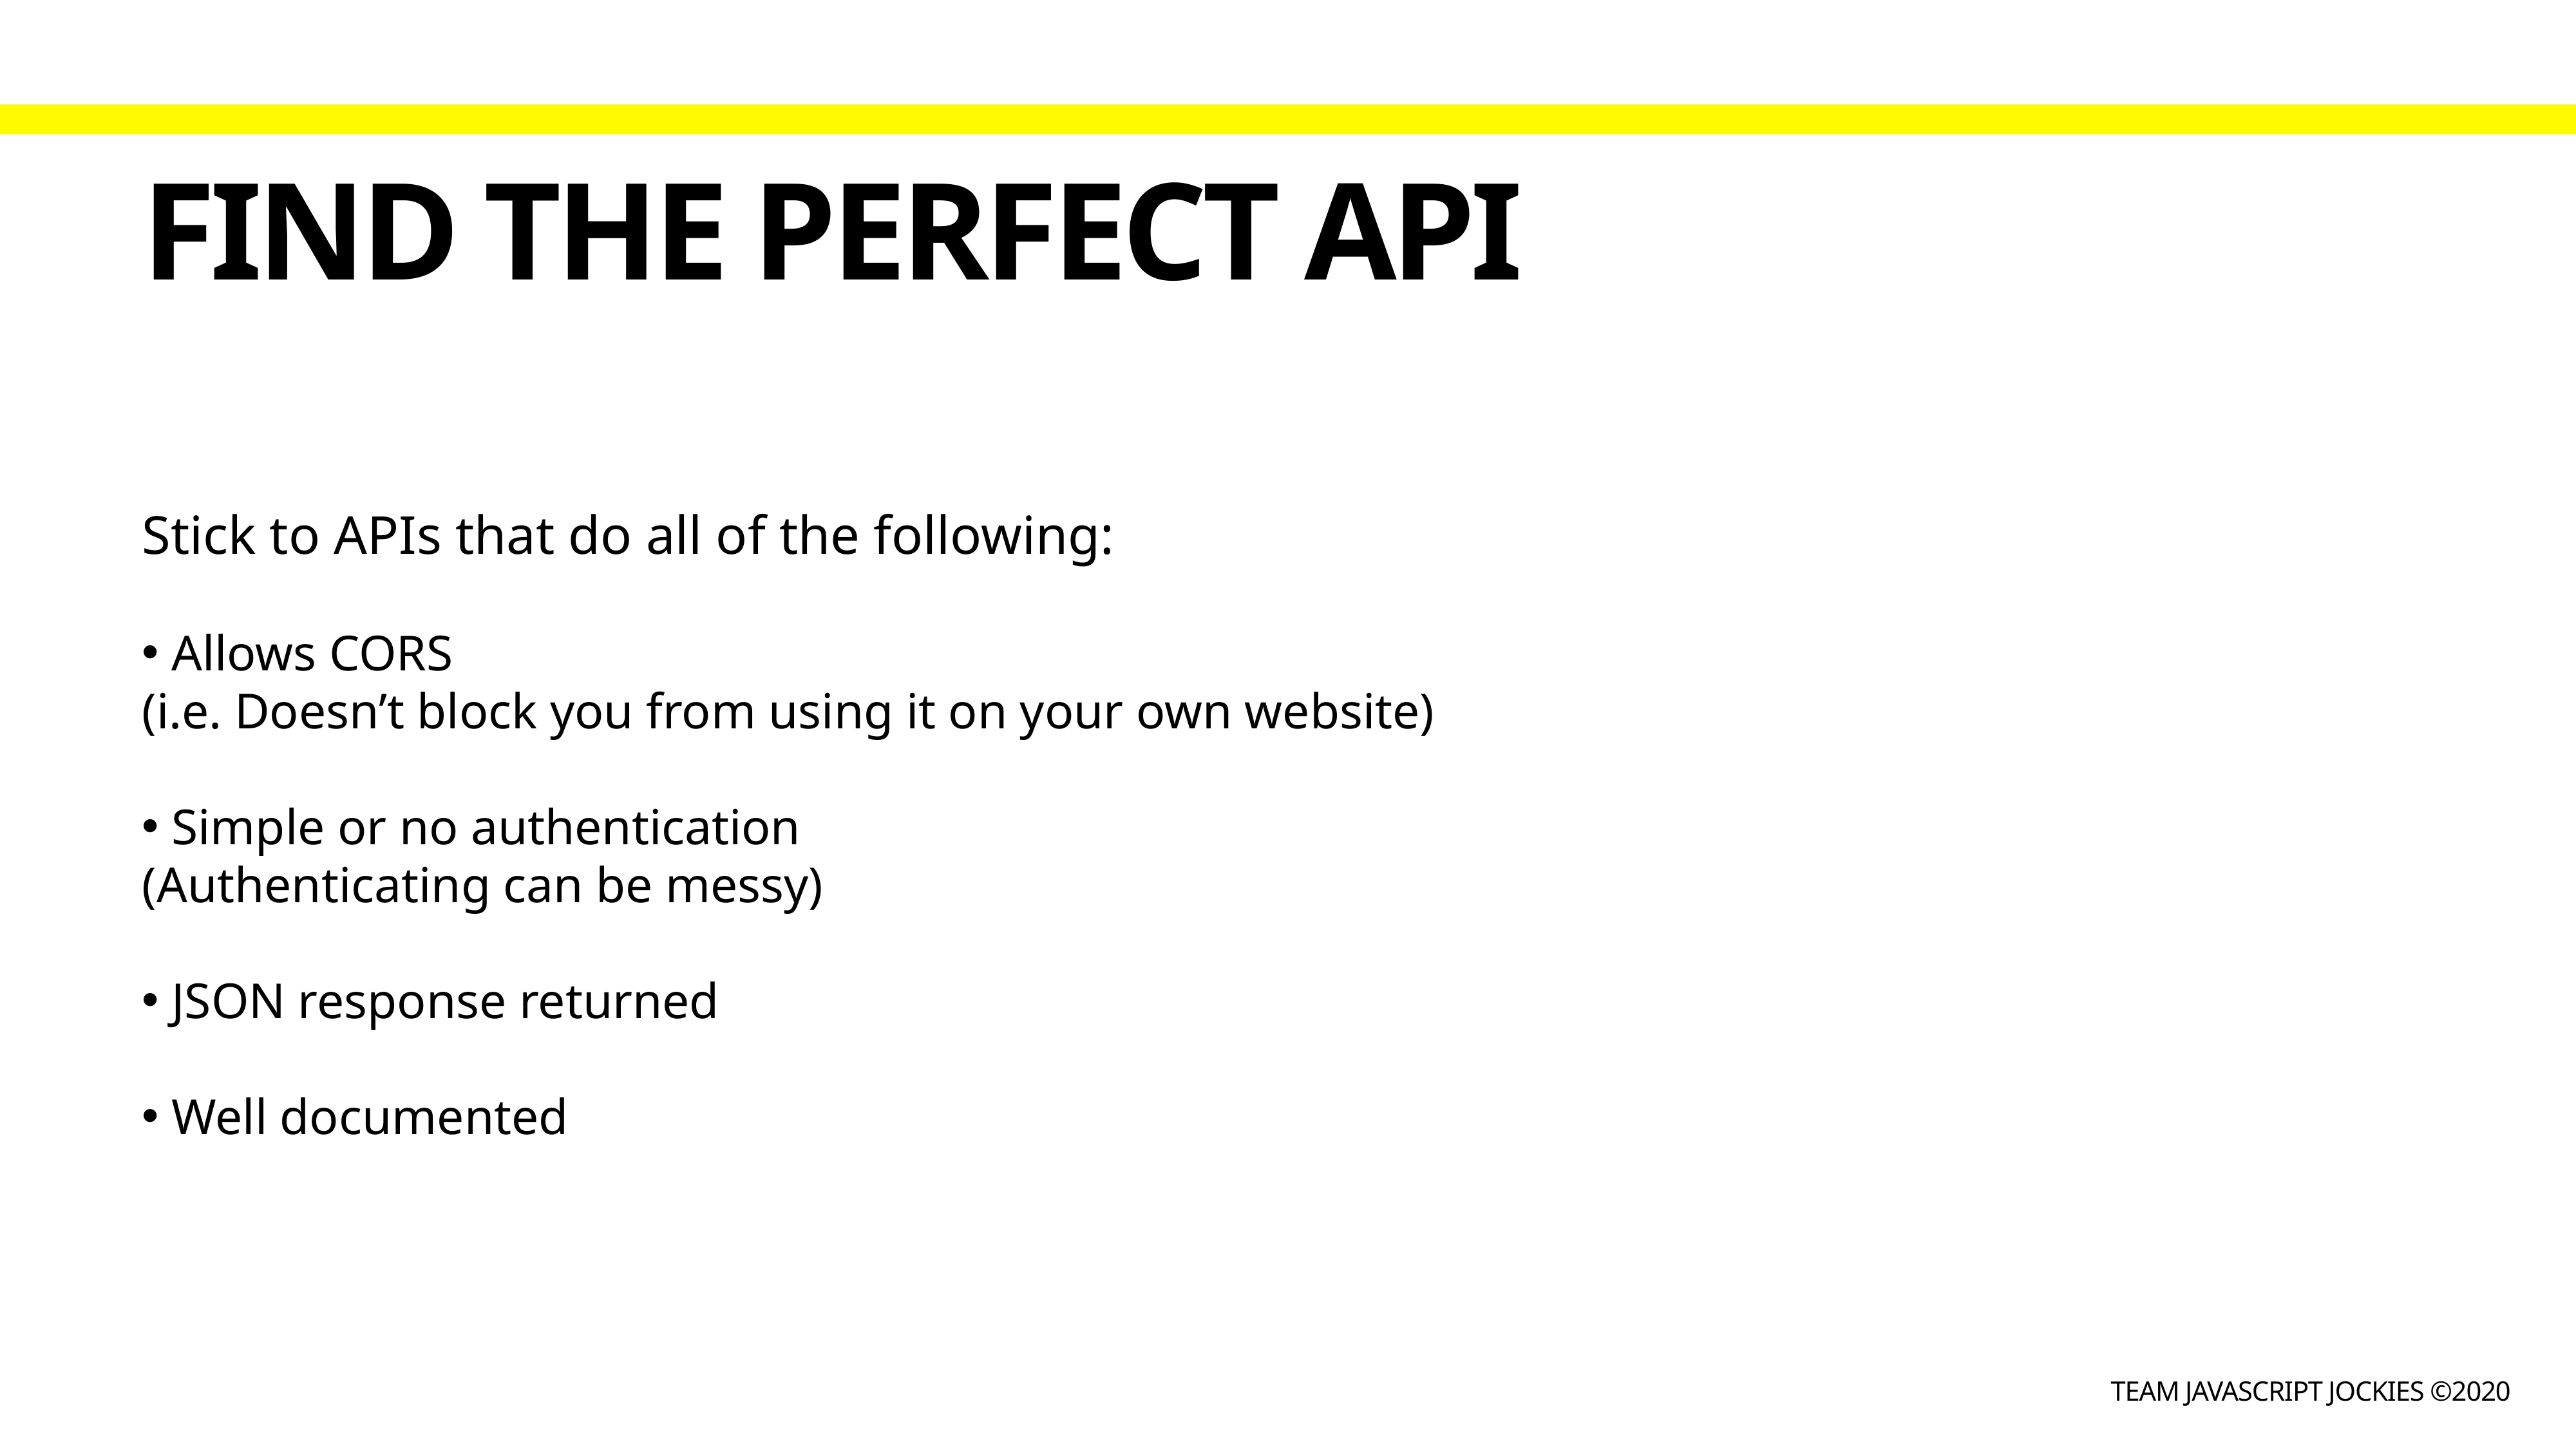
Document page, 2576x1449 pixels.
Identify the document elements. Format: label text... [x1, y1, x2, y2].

list Team Javascript Jockies ©2020 [2105, 1368, 2576, 1415]
title Find the perfect api [136, 171, 2448, 360]
list Stick to APIs that do all of the following: Allows CORS (i.e. Doesn’t block you from using it on your own website) Simple or no authentication (Authenticating can be messy) JSON response returned Well documented [136, 496, 2448, 1251]
